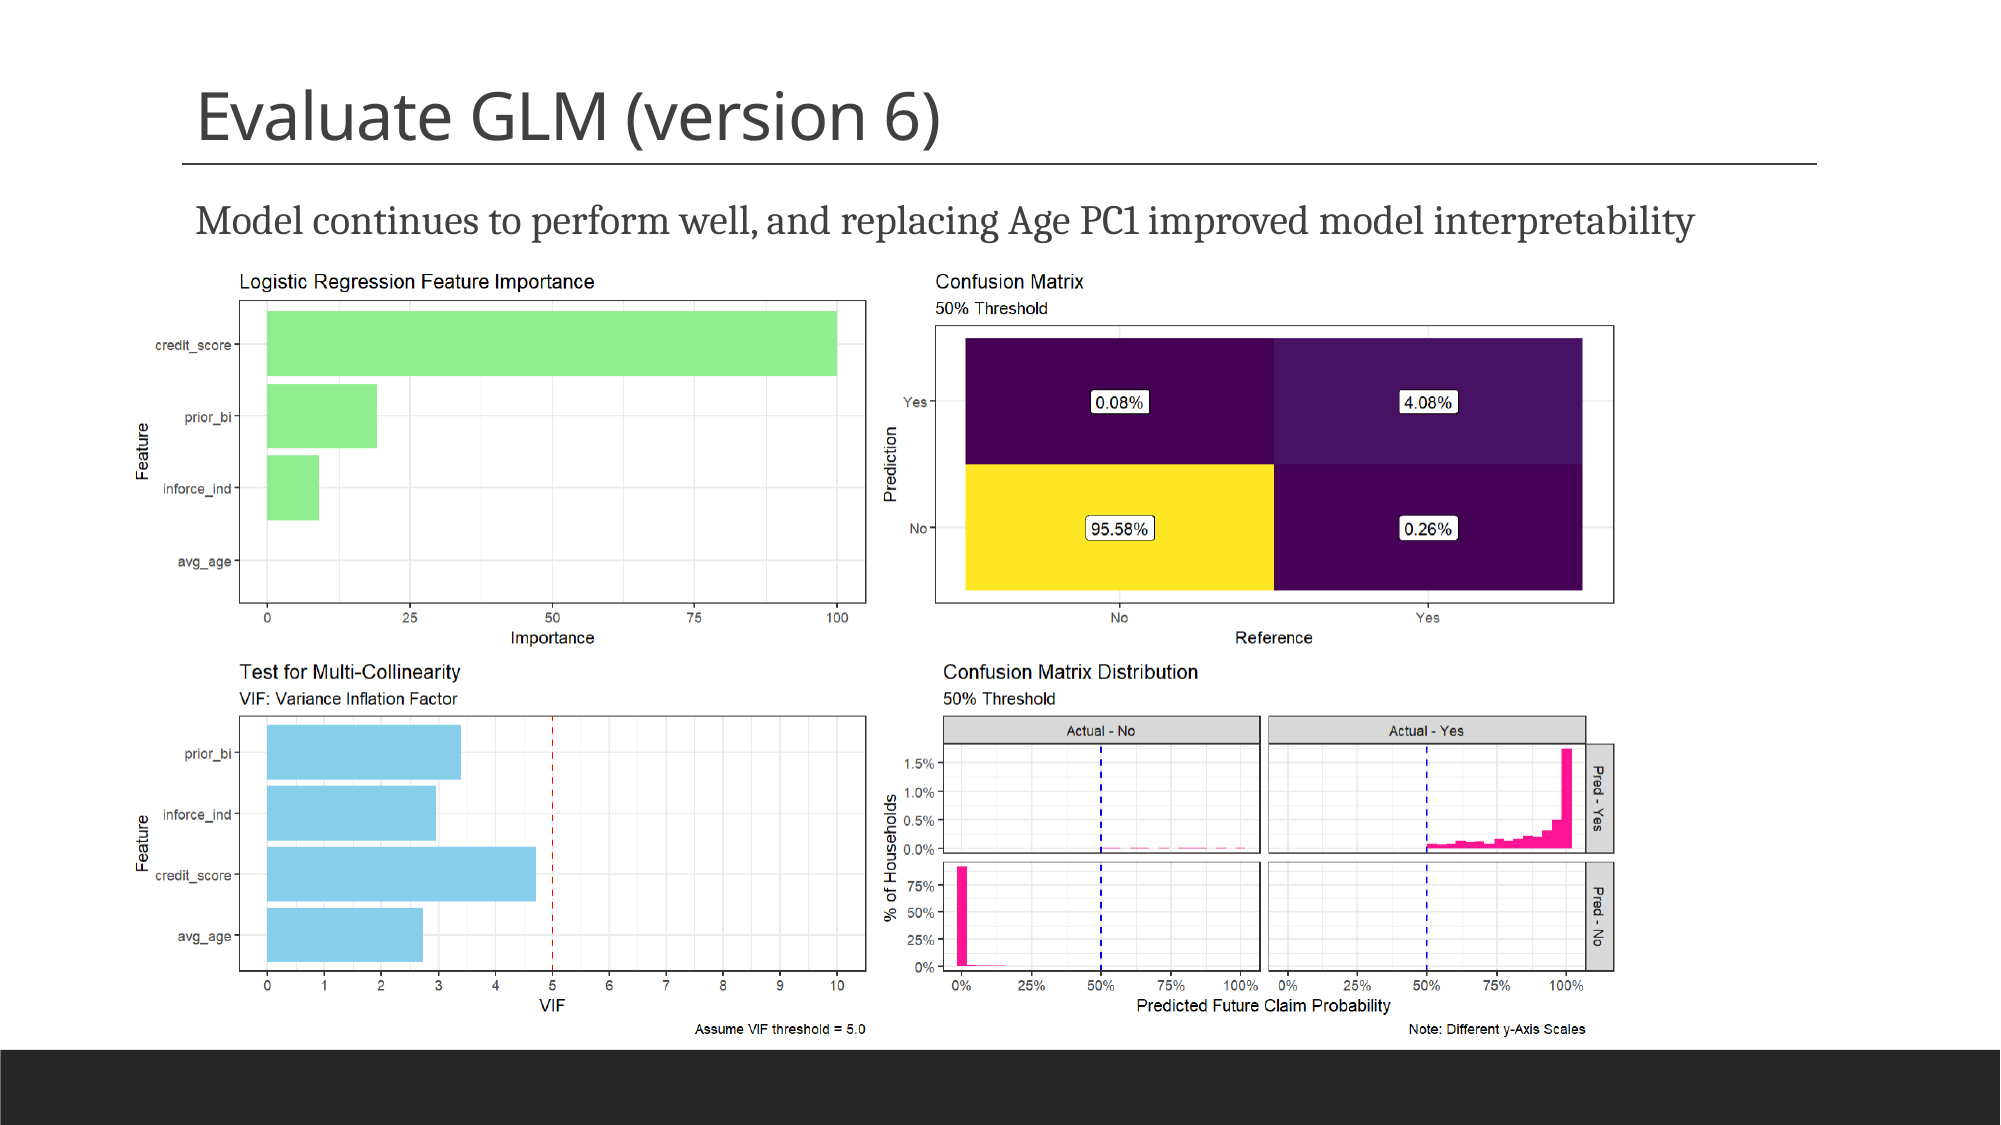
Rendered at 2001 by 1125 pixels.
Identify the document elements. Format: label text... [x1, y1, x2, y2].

title Evaluate GLM (version 6) [180, 70, 1830, 163]
list Model continues to perform well, and replacing Age PC1 improved model interpretability [180, 180, 1830, 250]
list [128, 267, 1618, 1041]
